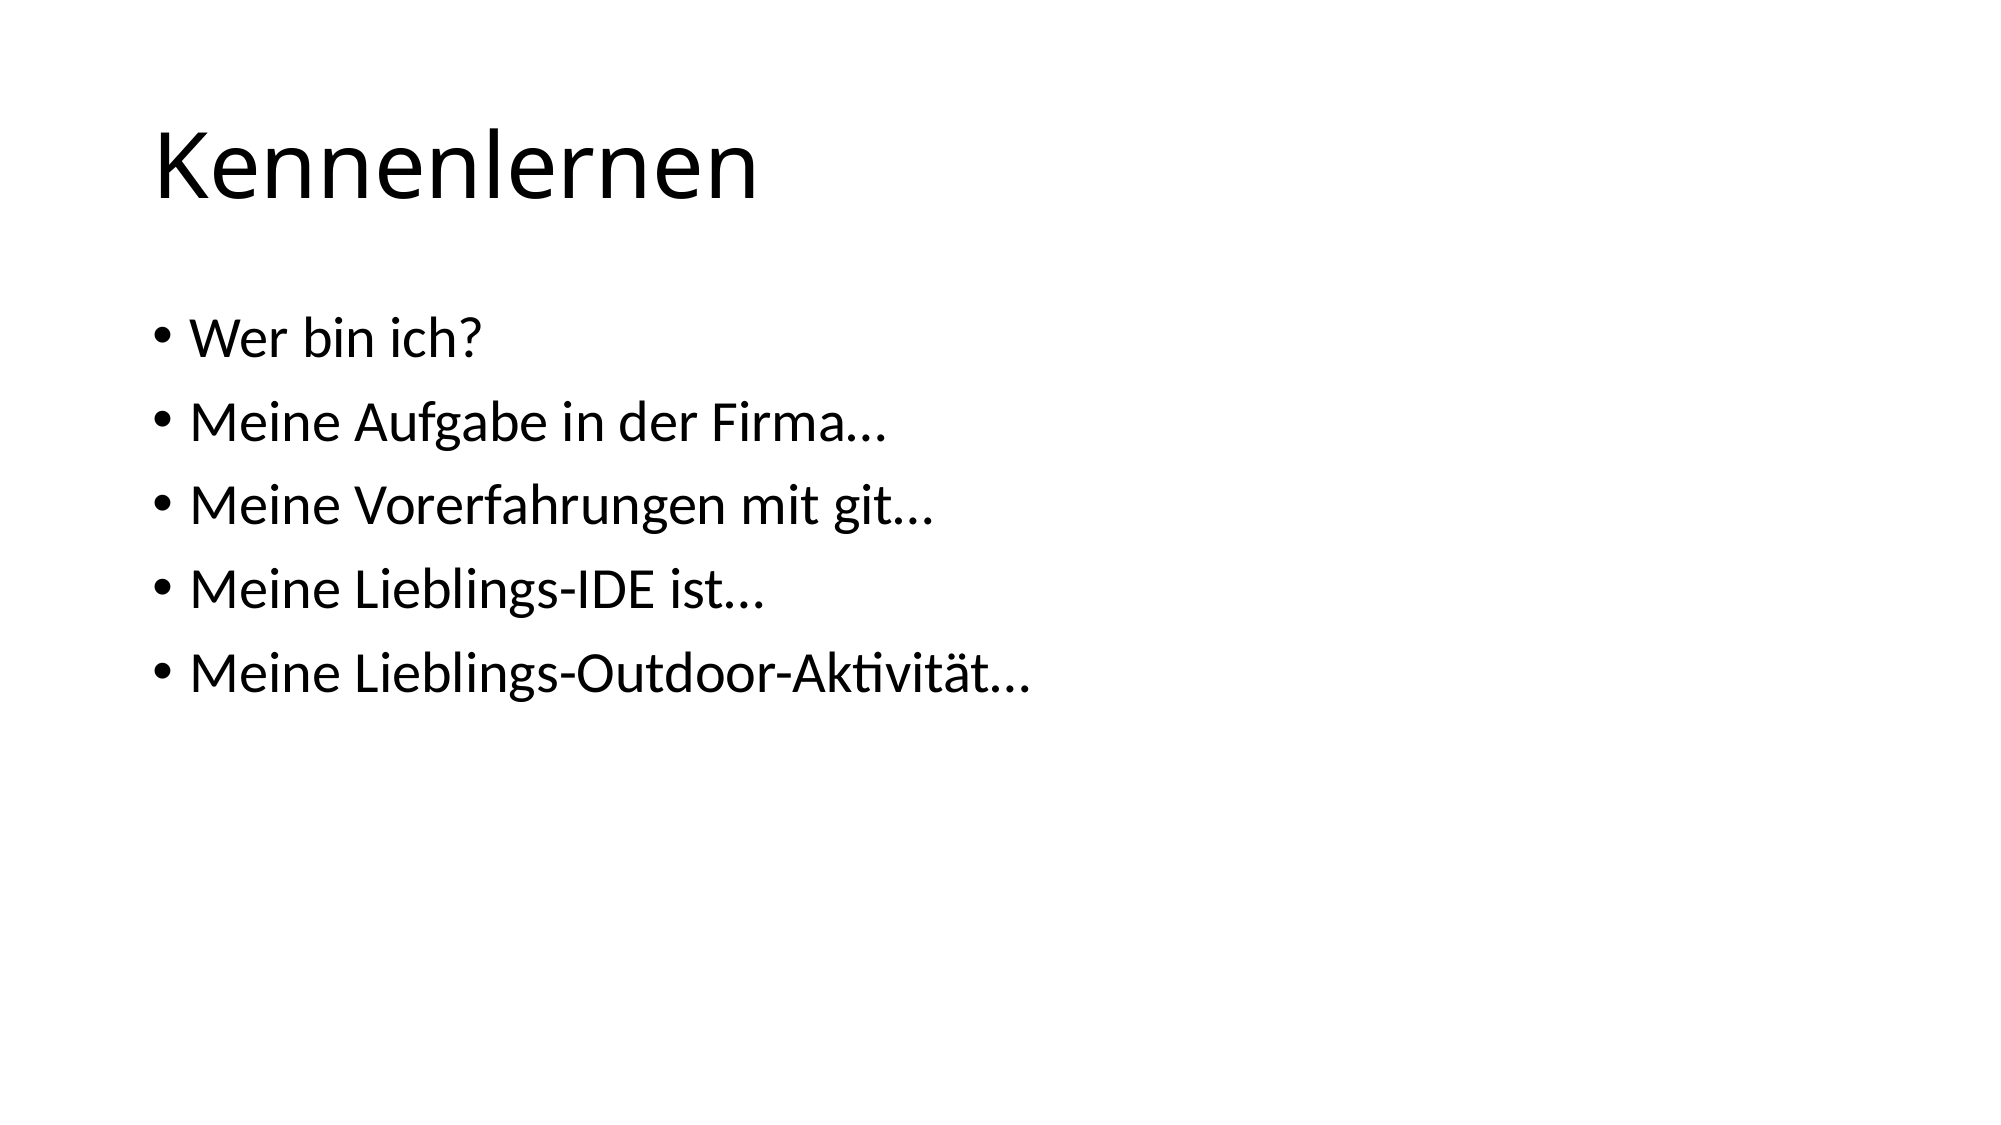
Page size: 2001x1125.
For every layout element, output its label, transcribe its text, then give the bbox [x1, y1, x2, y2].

list Wer bin ich? Meine Aufgabe in der Firma… Meine Vorerfahrungen mit git… Meine Lieblings-IDE ist… Meine Lieblings-Outdoor-Aktivität… [137, 299, 1863, 1014]
title Kennenlernen [137, 59, 1863, 278]
